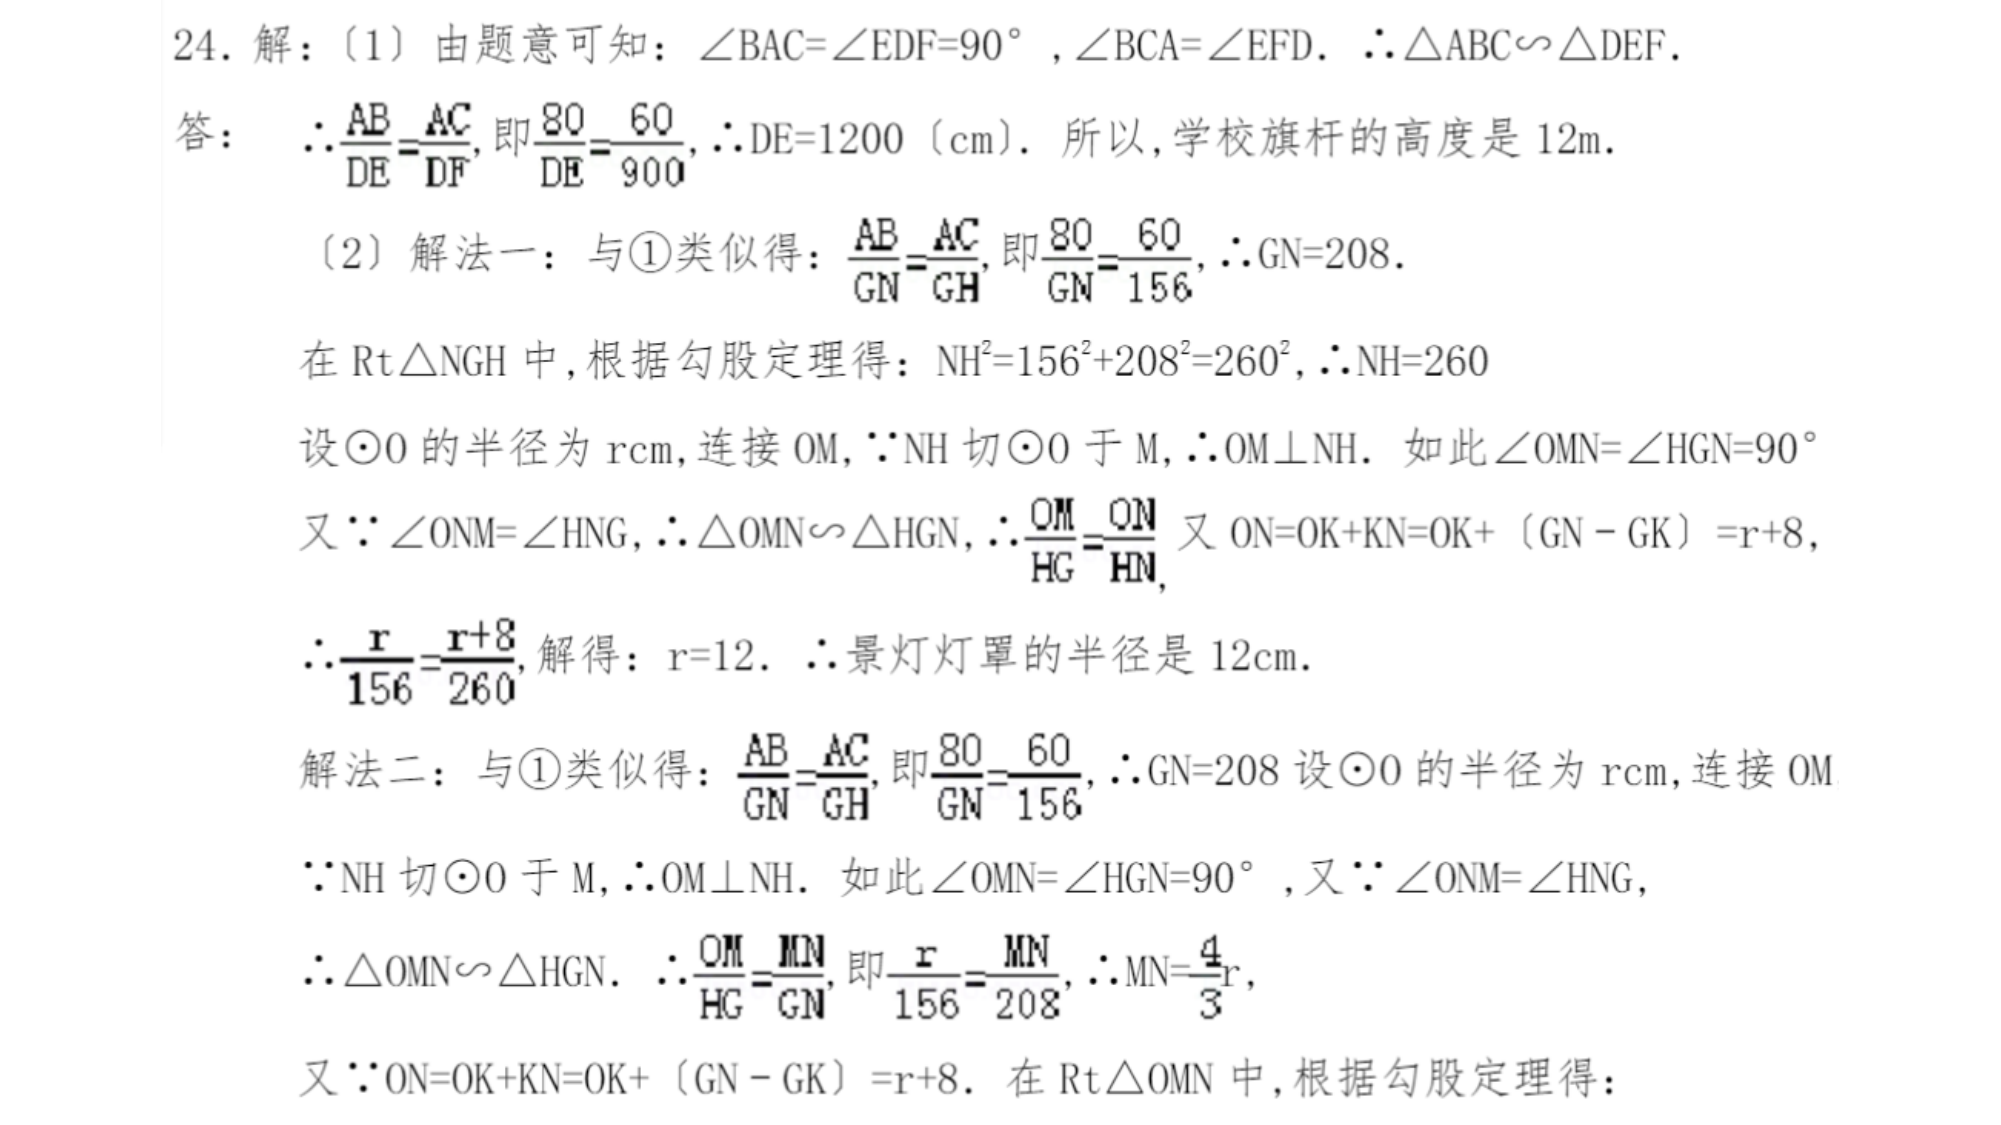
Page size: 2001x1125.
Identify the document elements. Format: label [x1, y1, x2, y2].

picture [161, 0, 1839, 1125]
